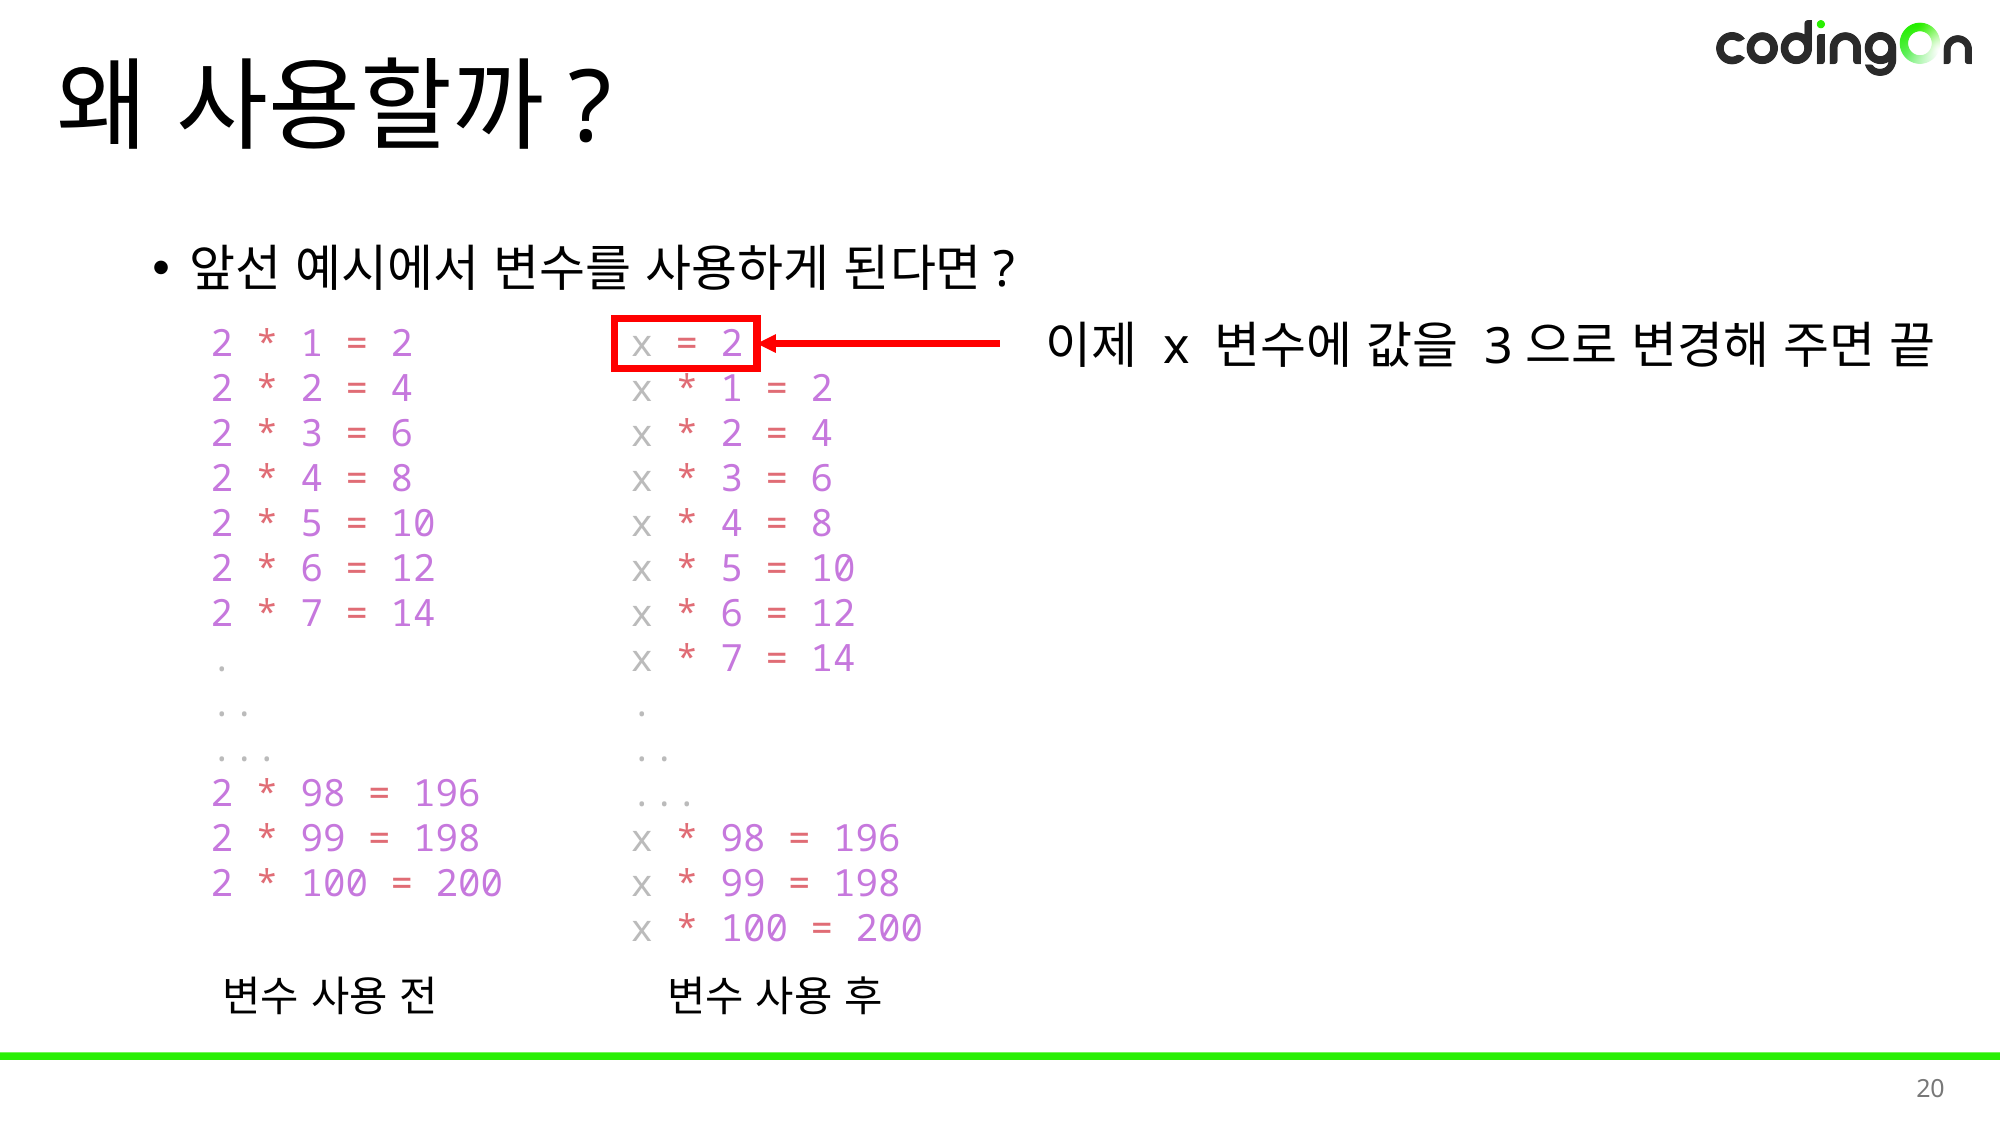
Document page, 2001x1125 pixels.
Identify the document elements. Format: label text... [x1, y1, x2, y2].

text_box 변수 사용 후 [652, 962, 899, 1028]
text_box 이제 x 변수에 값을 3으로 변경해 주면 끝 [1030, 305, 1951, 381]
text_box 2 * 1 = 2 2 * 2 = 4 2 * 3 = 6 2 * 4 = 8 2 * 5 = 10 2 * 6 = 12 2 * 7 = 14 . .. ... 2 * 98 = 196 2 * 99 = 198 2 * 100 = 200 [195, 311, 558, 912]
text_box 변수 사용 전 [207, 962, 454, 1028]
title 왜 사용할까? [41, 0, 1767, 218]
text_box [613, 317, 758, 370]
picture [1767, 20, 1972, 76]
list 앞선 예시에서 변수를 사용하게 된다면? [137, 217, 1416, 1014]
slide_number 20 [1509, 1059, 1960, 1120]
text_box x = 2 x * 1 = 2 x * 2 = 4 x * 3 = 6 x * 4 = 8 x * 5 = 10 x * 6 = 12 x * 7 = 14 . .. ... x * 98 = 196 x * 99 = 198 x * 100 = 200 [615, 311, 1120, 957]
